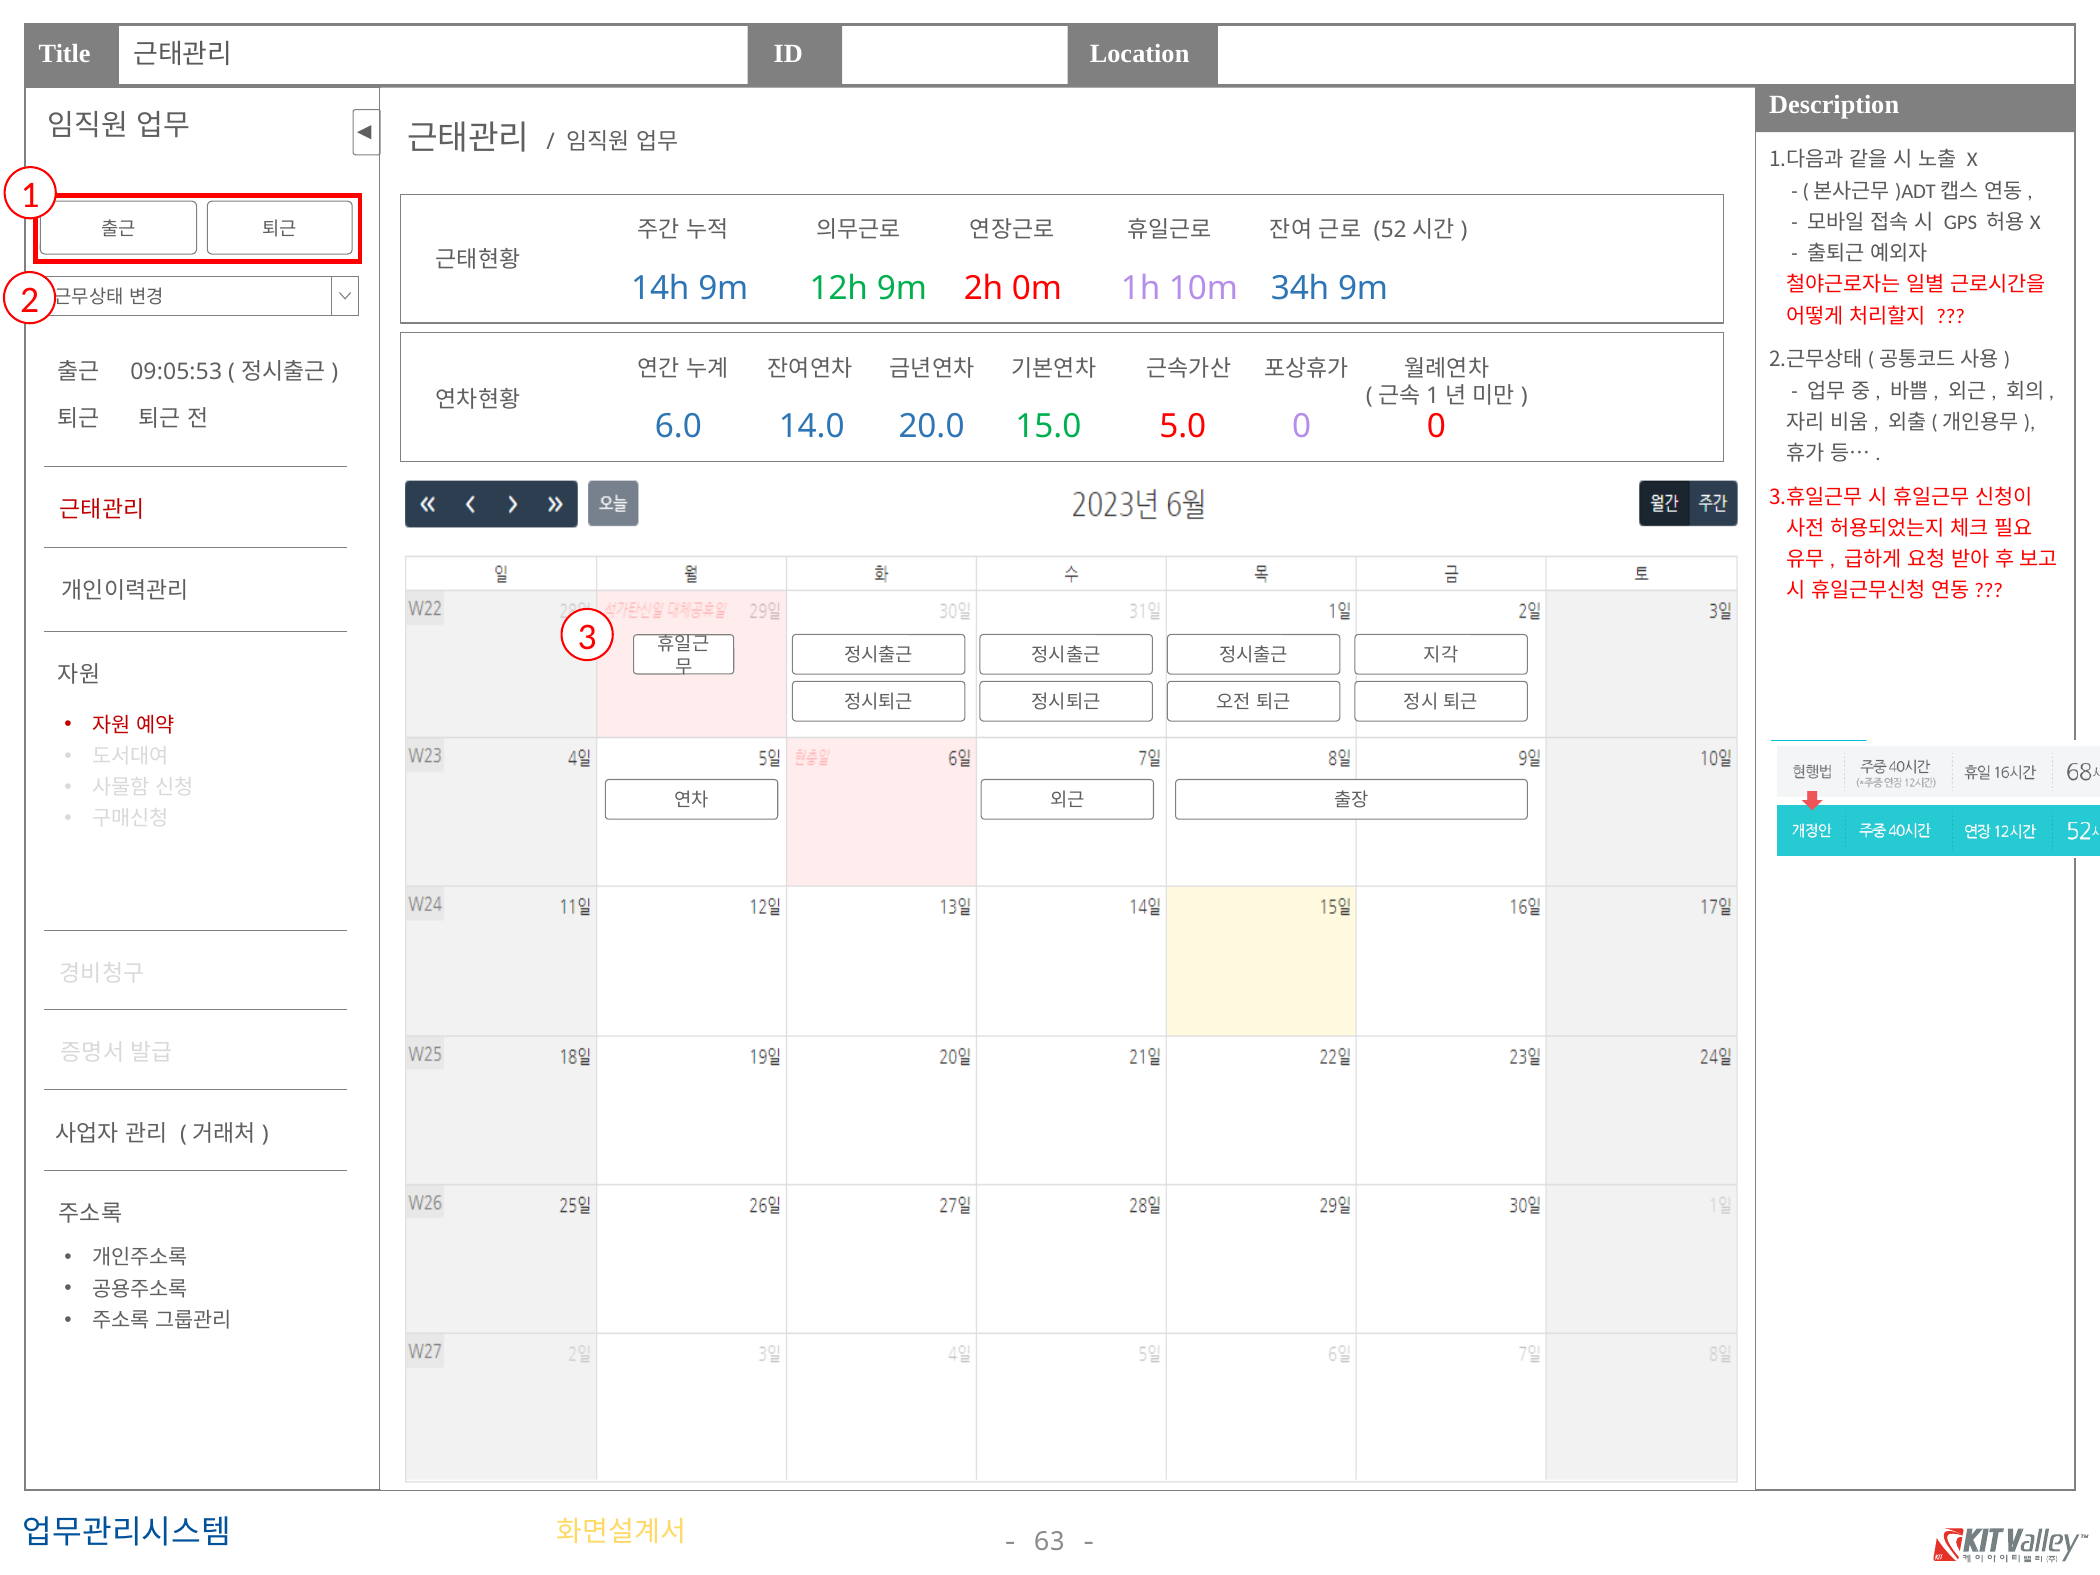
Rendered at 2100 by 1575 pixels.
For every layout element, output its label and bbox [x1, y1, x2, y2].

list [118, 24, 745, 86]
text_box [2, 271, 359, 325]
text_box [126, 397, 221, 437]
text_box [400, 332, 1724, 463]
picture [1771, 740, 2100, 858]
text_box [45, 350, 112, 391]
text_box [49, 569, 202, 609]
text_box [48, 1031, 186, 1071]
text_box [46, 1192, 333, 1339]
text_box [43, 1112, 281, 1152]
text_box [45, 653, 113, 694]
text_box [47, 488, 157, 528]
text_box [118, 350, 351, 391]
text_box [47, 952, 157, 993]
text_box [395, 110, 692, 163]
text_box [3, 166, 361, 262]
text_box [49, 697, 333, 838]
text_box [45, 397, 112, 437]
text_box [400, 193, 1724, 324]
list [1754, 132, 2075, 1491]
text_box [35, 100, 203, 148]
picture [404, 471, 1740, 1487]
